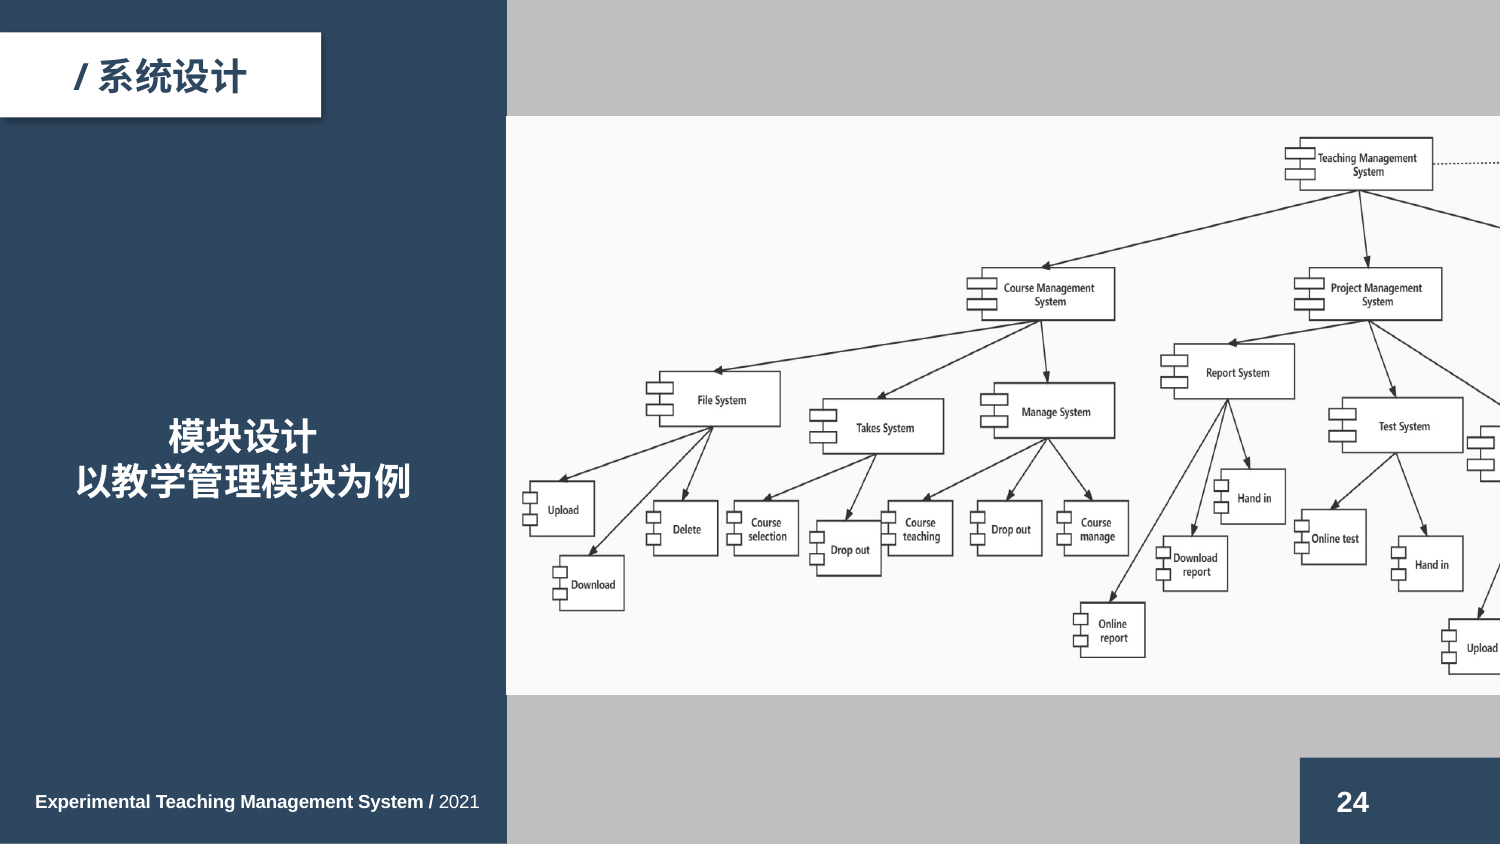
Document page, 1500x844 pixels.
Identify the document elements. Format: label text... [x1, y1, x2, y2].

text_box Experimental Teaching Management System / 2021 [20, 782, 506, 820]
text_box [0, 0, 509, 844]
text_box 模块设计 以教学管理模块为例 [20, 405, 466, 511]
text_box 24 [1321, 776, 1398, 826]
text_box /系统设计 [0, 30, 323, 120]
text_box [1298, 755, 1500, 844]
picture [506, 116, 1500, 695]
